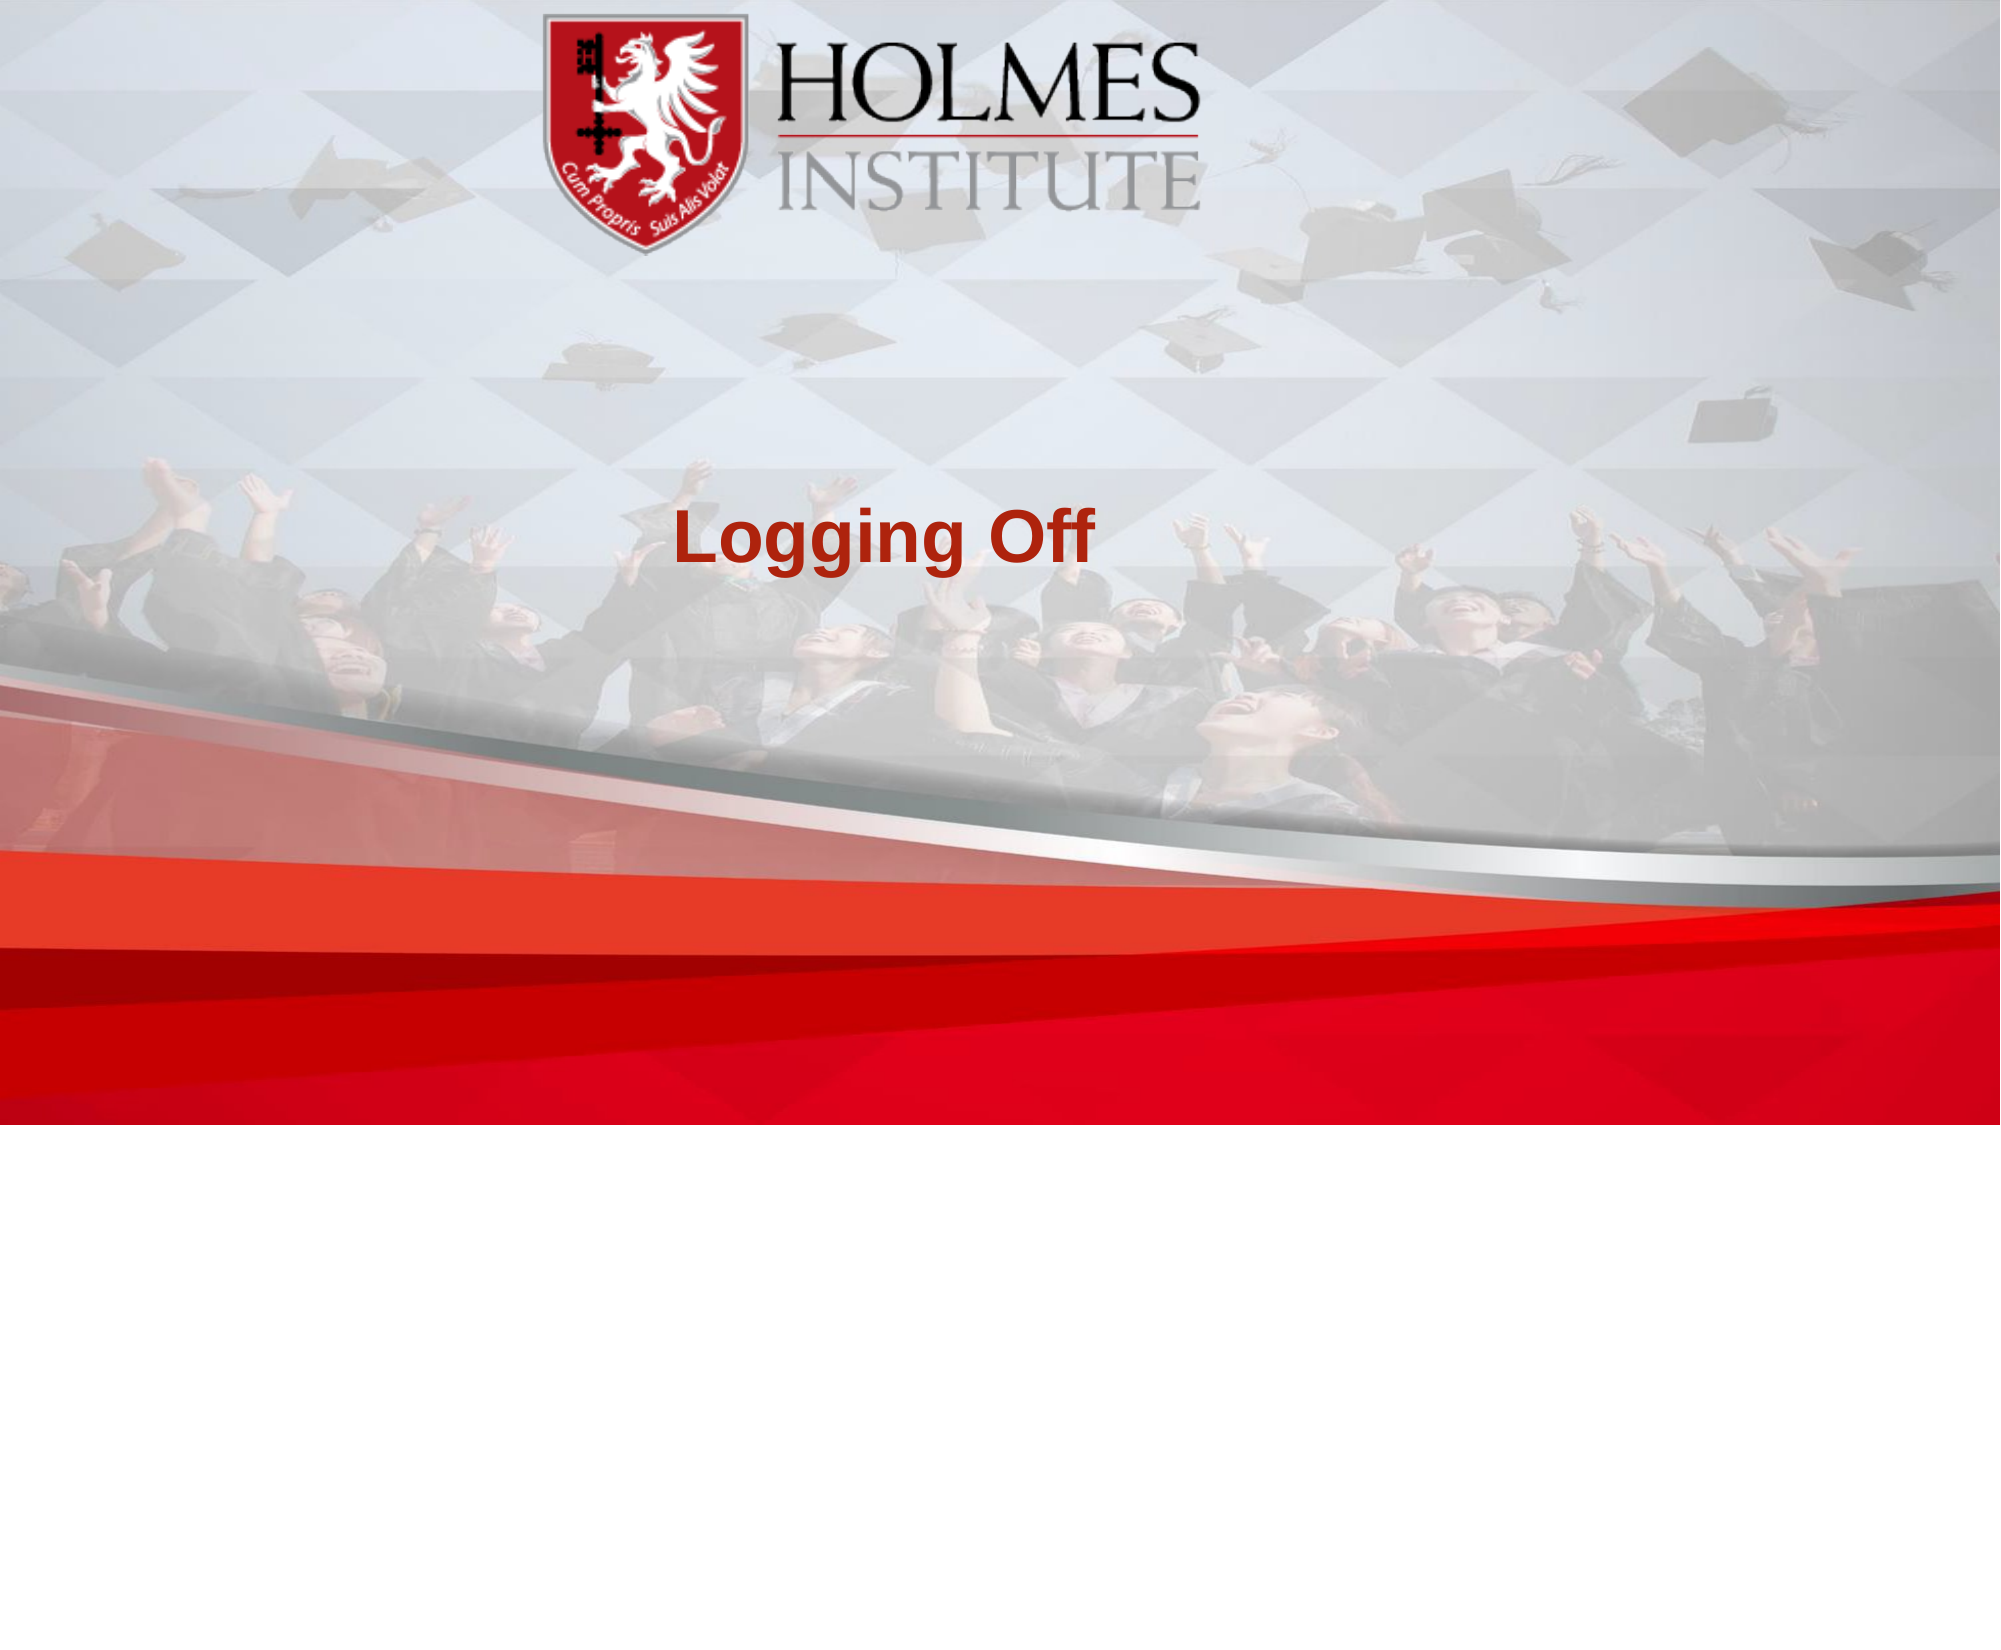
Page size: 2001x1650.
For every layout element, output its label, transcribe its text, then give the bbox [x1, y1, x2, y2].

title Logging Off [670, 485, 1100, 763]
picture [0, 0, 2000, 1125]
